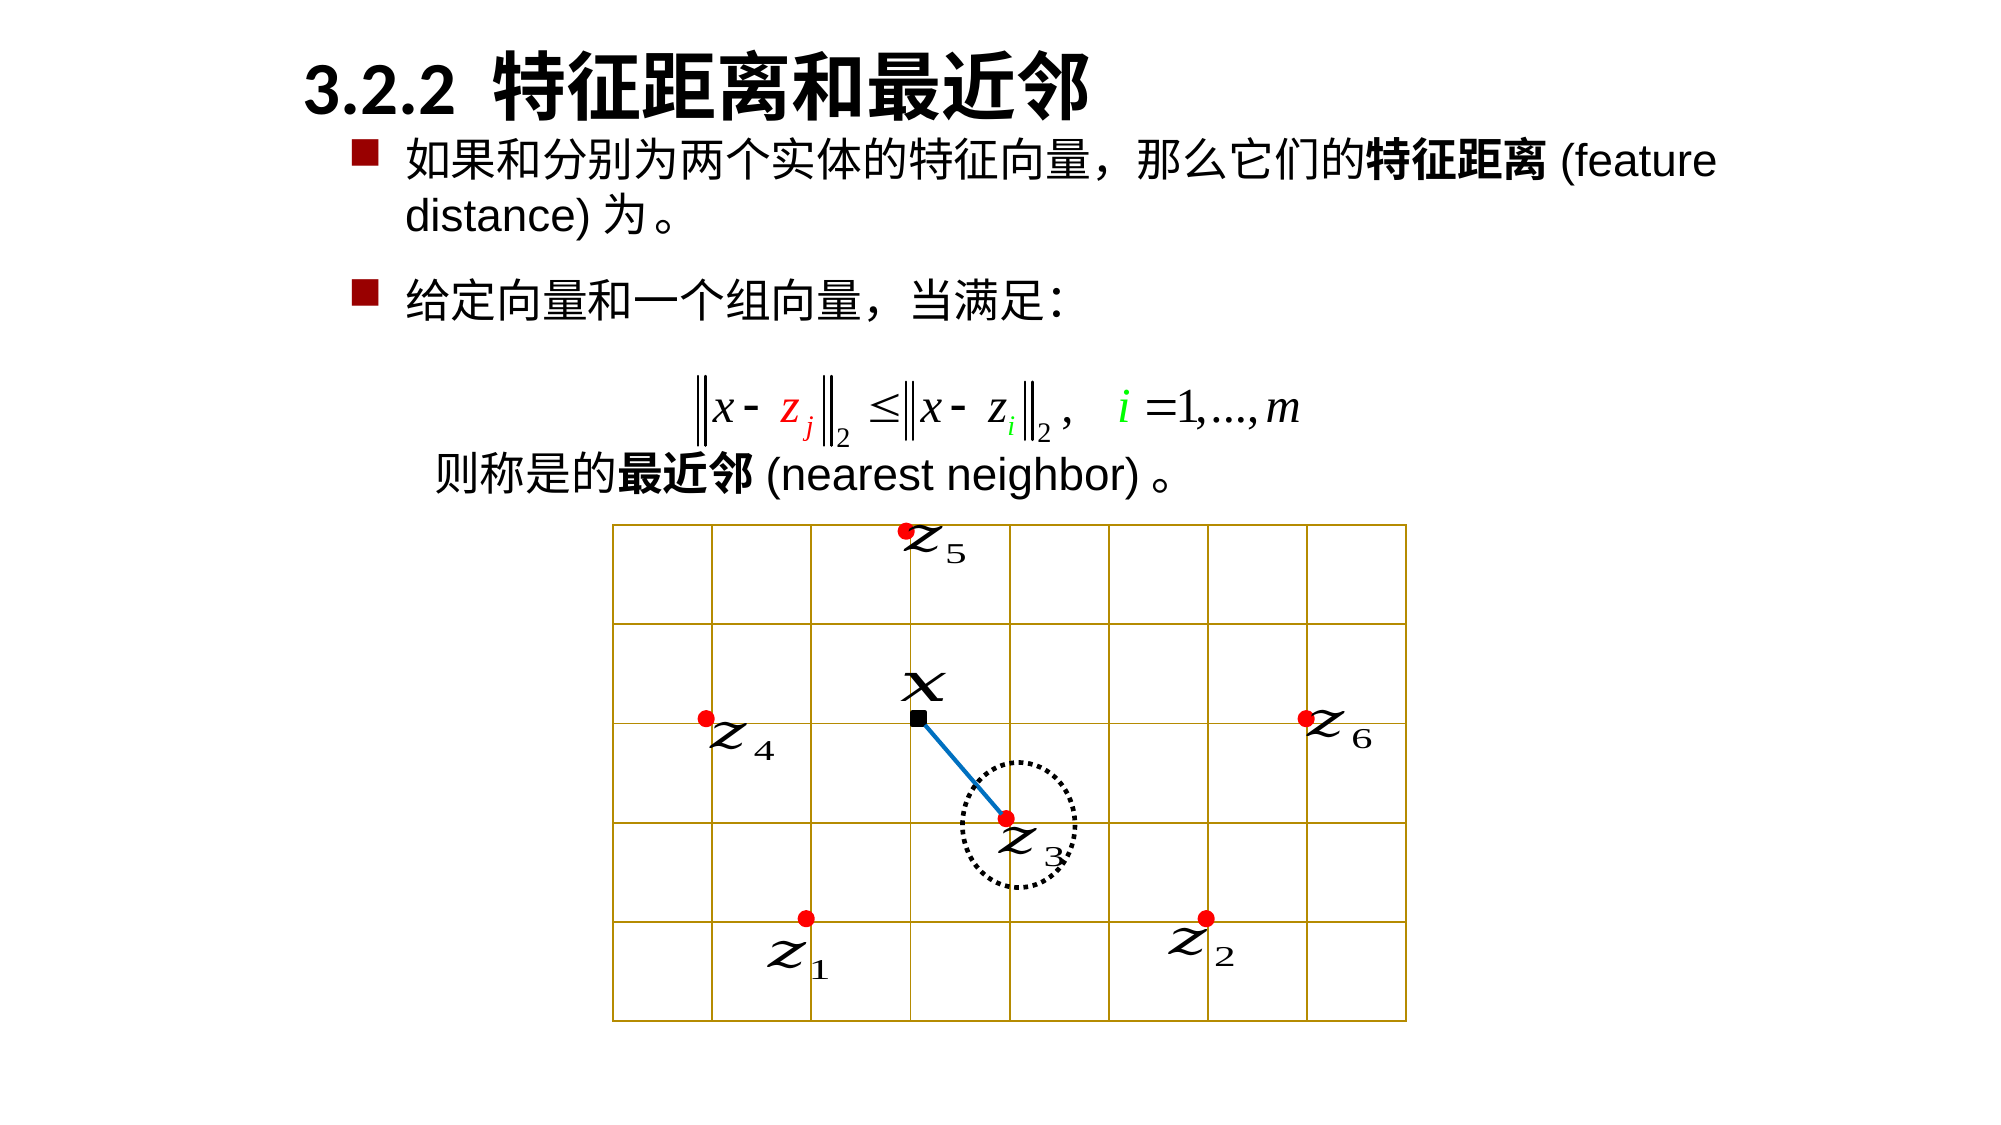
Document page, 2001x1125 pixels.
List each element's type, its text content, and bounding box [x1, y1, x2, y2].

table_cell [1011, 923, 1108, 1020]
table_cell [812, 824, 910, 921]
table_cell [1110, 625, 1207, 723]
table_cell [1308, 824, 1405, 921]
table_cell [614, 724, 711, 822]
table_cell [1110, 923, 1207, 1020]
table_cell [1011, 724, 1108, 822]
table_header [614, 526, 711, 623]
table_cell [911, 625, 1009, 723]
table_cell [911, 724, 963, 822]
table_cell [812, 923, 910, 1020]
table_cell [812, 625, 910, 723]
table_cell [1110, 824, 1207, 921]
text_box [799, 912, 813, 925]
table_cell [614, 625, 711, 723]
table_cell [713, 923, 810, 1020]
table_cell [911, 824, 1009, 921]
table_cell [713, 724, 810, 822]
table_header [1308, 526, 1405, 623]
table_cell [1011, 625, 1108, 723]
text_box [899, 524, 913, 538]
text_box [1299, 712, 1313, 725]
table_header [1011, 526, 1108, 623]
table_cell [911, 923, 1009, 1020]
table_cell [1308, 923, 1405, 1020]
table_cell [614, 923, 711, 1020]
text_box [962, 762, 1075, 888]
table_cell [1308, 724, 1405, 822]
table_header [1209, 526, 1306, 623]
table_cell [1209, 824, 1306, 921]
table_cell [1209, 923, 1306, 1020]
table_header [1110, 526, 1207, 623]
table_cell [1011, 824, 1108, 921]
table_cell [614, 824, 711, 921]
table_header [911, 526, 1009, 623]
table_cell [1110, 724, 1207, 822]
text_box [912, 712, 925, 725]
table_cell [1308, 625, 1405, 723]
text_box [924, 724, 1003, 815]
table_cell [1003, 724, 1009, 764]
table_header [812, 526, 910, 623]
text_box [699, 712, 713, 725]
text_box [1199, 912, 1213, 925]
text_box 3.2.2 特征距离和最近邻 [287, 37, 1732, 131]
table_header [713, 526, 810, 623]
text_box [688, 365, 1312, 461]
table_cell [713, 625, 810, 723]
table_cell [1209, 625, 1306, 723]
table_cell [812, 724, 910, 822]
table_cell [1209, 724, 1306, 822]
table_cell [713, 824, 810, 921]
